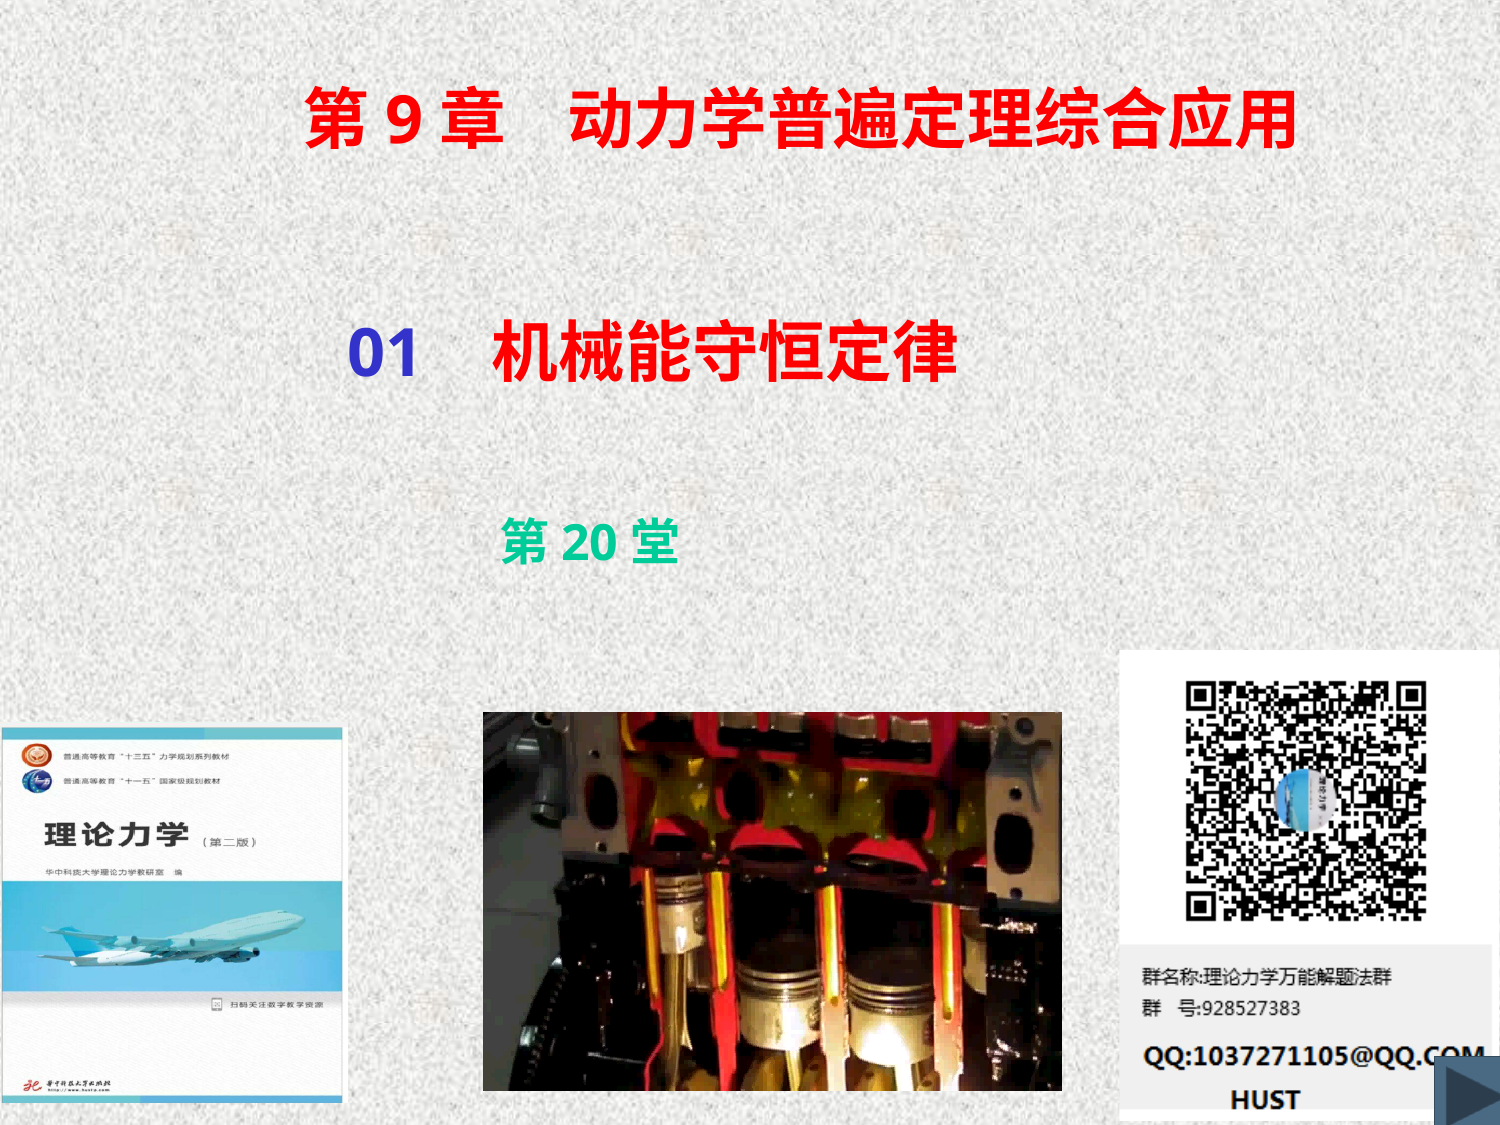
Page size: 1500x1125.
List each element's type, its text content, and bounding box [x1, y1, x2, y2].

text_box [0, 722, 349, 1103]
text_box 01 机械能守恒定律 第20堂 [22, 302, 1478, 578]
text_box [483, 711, 1062, 1092]
picture [0, 0, 1500, 1125]
text_box 第9章 动力学普遍定理综合应用 [288, 69, 1317, 165]
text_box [1119, 650, 1500, 1121]
